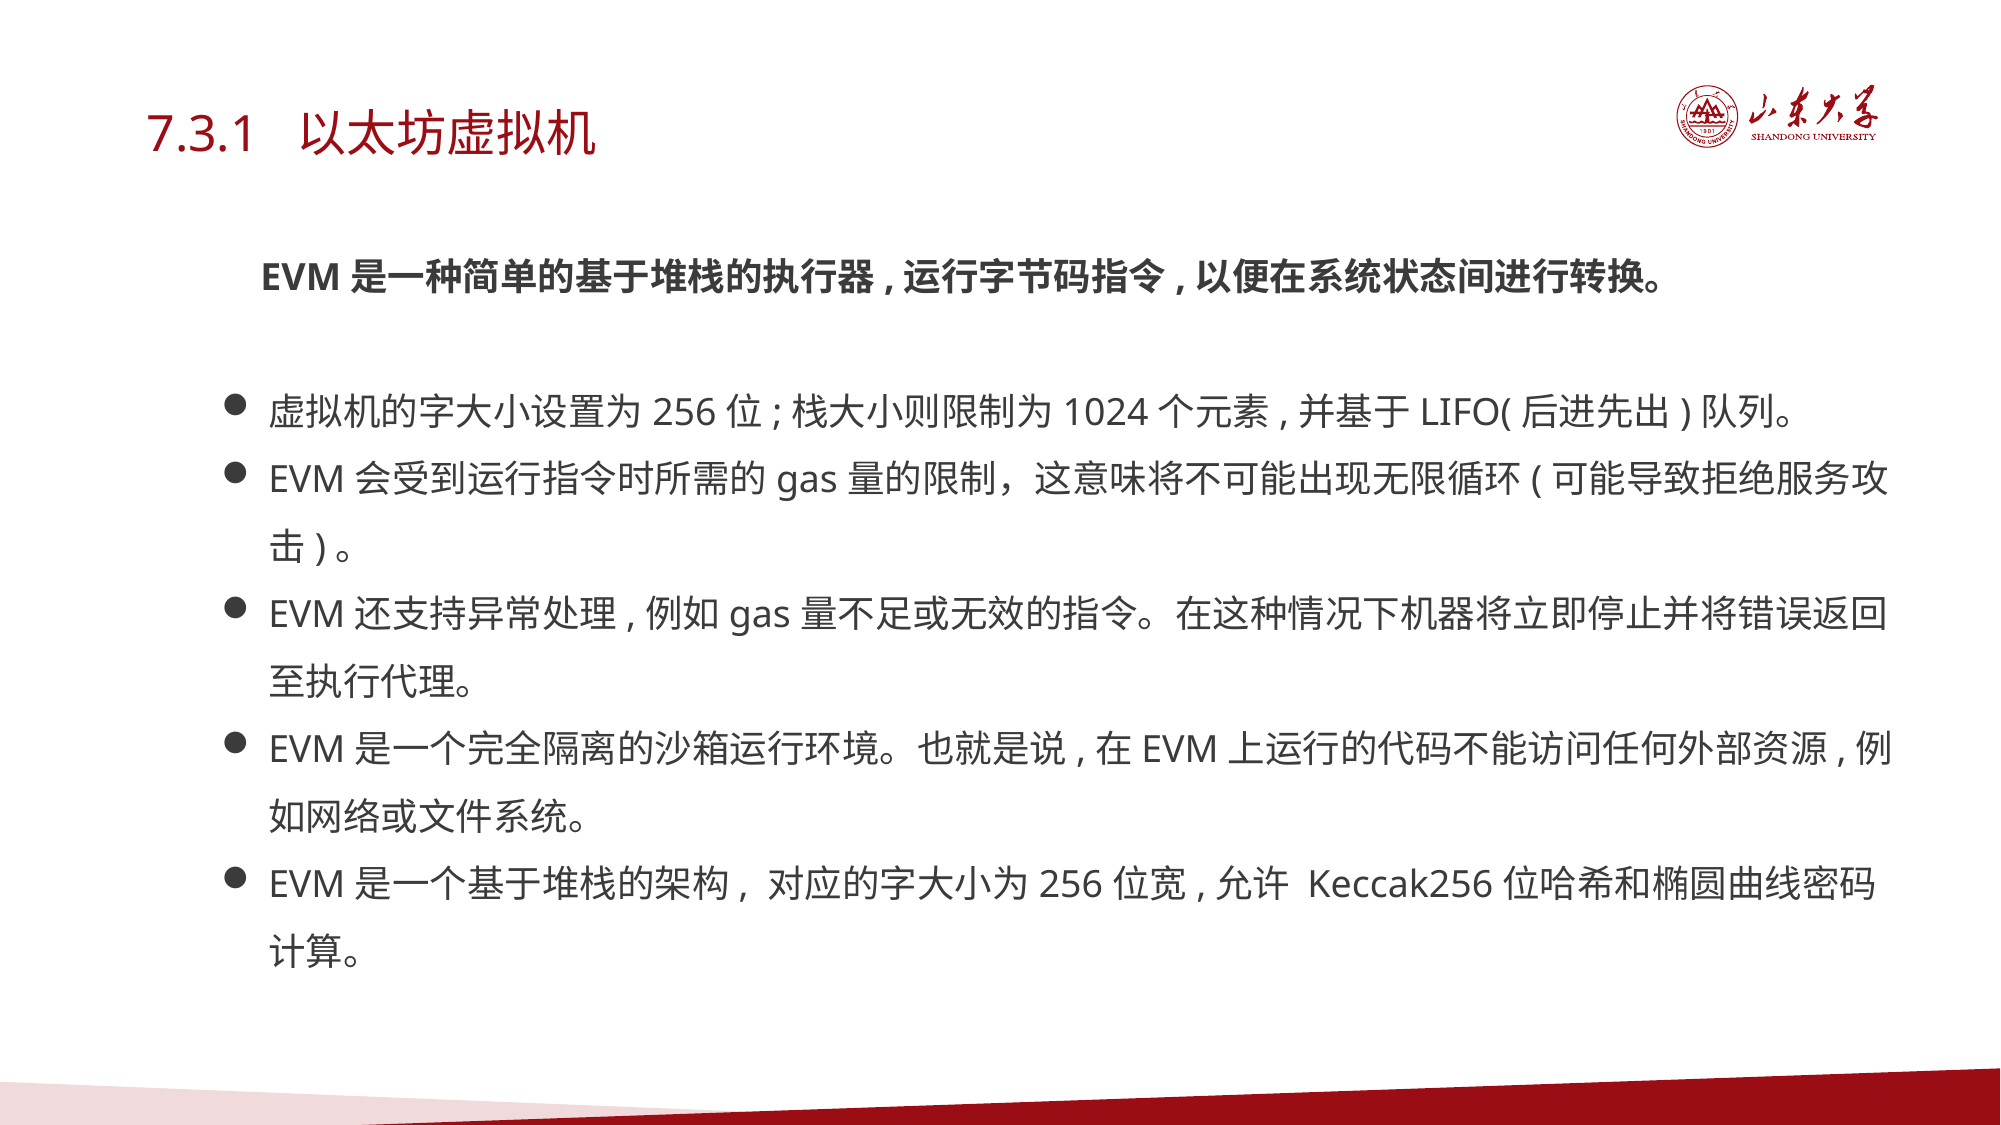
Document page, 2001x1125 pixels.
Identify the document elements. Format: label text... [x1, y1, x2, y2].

text_box 7.3.1 以太坊虚拟机 [131, 94, 1034, 170]
text_box EVM是一种简单的基于堆栈的执行器,运行字节码指令,以便在系统状态间进行转换。 虚拟机的字大小设置为256位;栈大小则限制为1024个元素,并基于LIFO(后进先出)队列。 EVM会受到运行指令时所需的gas量的限制，这意味将不可能出现无限循环(可能导致拒绝服务攻击)。 EVM还支持异常处理,例如gas量不足或无效的指令。在这种情况下机器将立即停止并将错误返回至执行代理。 EVM是一个完全隔离的沙箱运行环境。也就是说,在EVM上运行的代码不能访问任何外部资源,例如网络或文件系统。 EVM是一个基于堆栈的架构, 对应的字大小为256位宽,允许 Keccak256位哈希和椭圆曲线密码计算。 [131, 222, 1913, 980]
